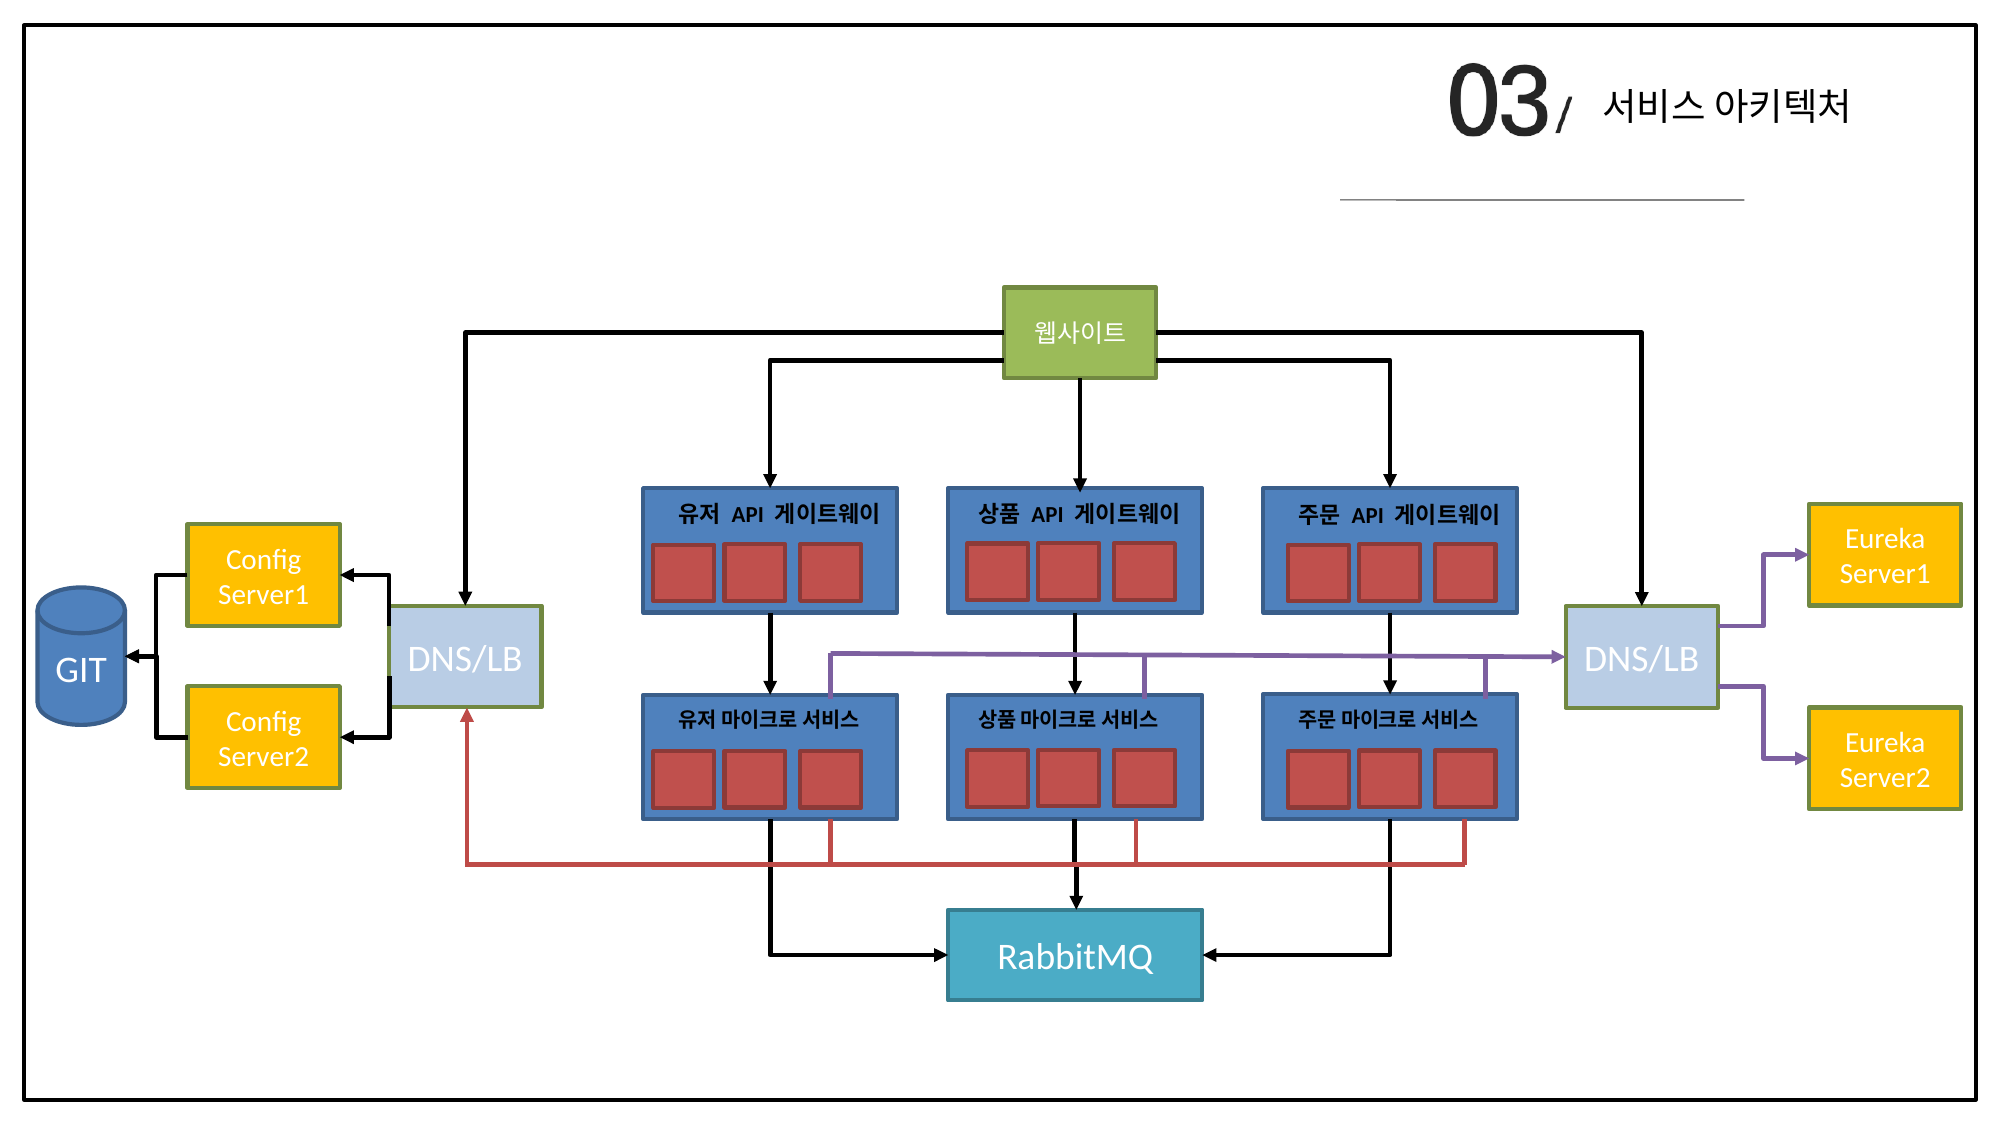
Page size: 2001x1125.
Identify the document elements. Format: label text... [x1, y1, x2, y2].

text_box [1449, 62, 1573, 137]
text_box 서비스 아키텍처 [1594, 75, 1894, 136]
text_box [37, 287, 1962, 1001]
